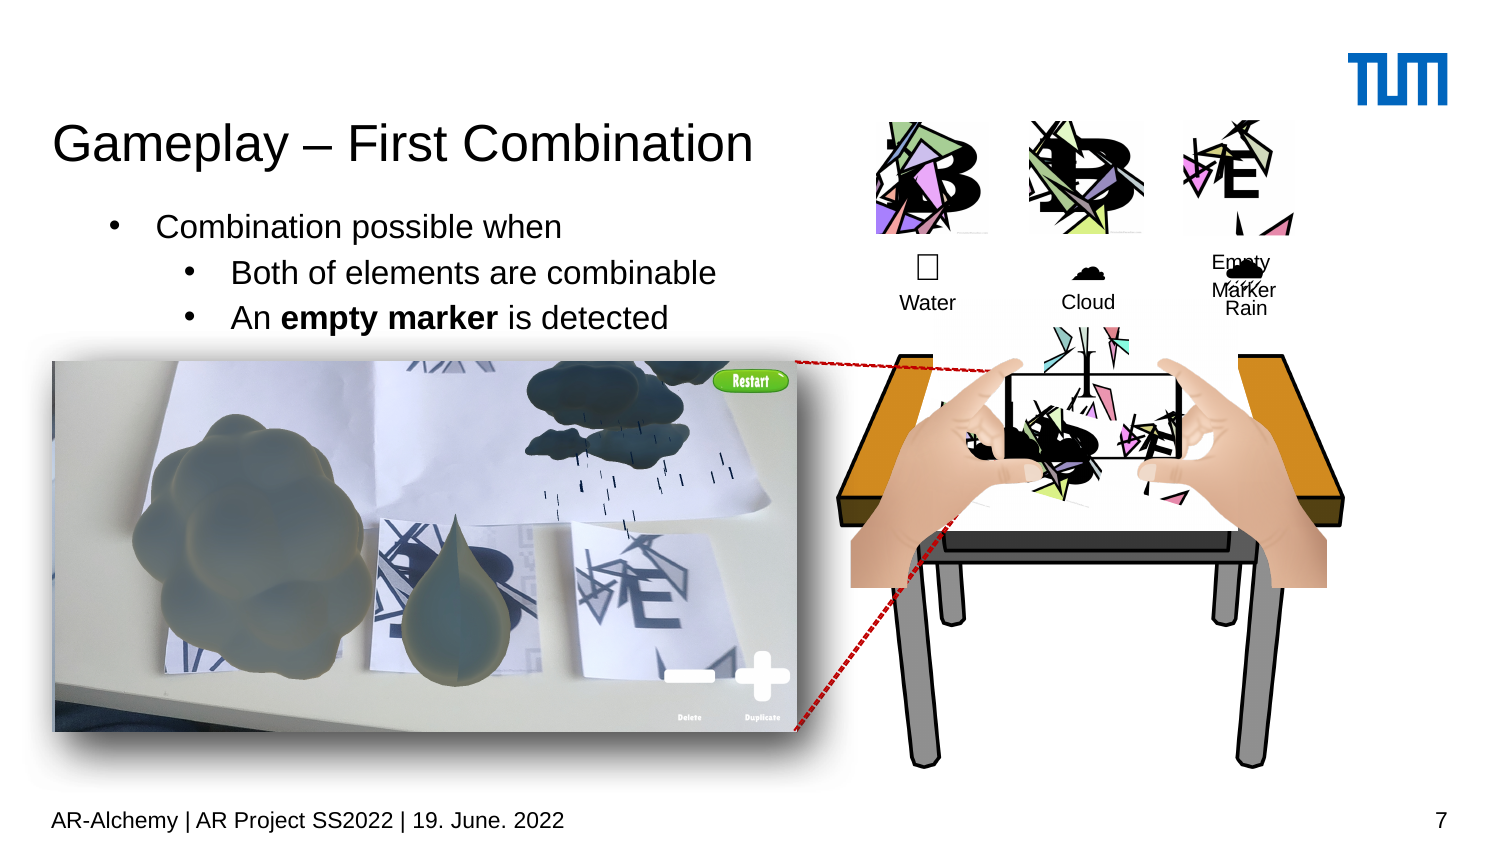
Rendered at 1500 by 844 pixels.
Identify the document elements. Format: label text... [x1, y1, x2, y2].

text_box Combination possible when Both of elements are combinable An empty marker is detected [108, 199, 718, 337]
footer AR-Alchemy | AR Project SS2022 | 19. June. 2022 [51, 796, 1112, 842]
picture [849, 110, 1327, 588]
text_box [54, 361, 1010, 733]
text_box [836, 299, 1346, 769]
title Gameplay – First Combination [51, 104, 1449, 168]
slide_number 7 [1112, 796, 1448, 842]
